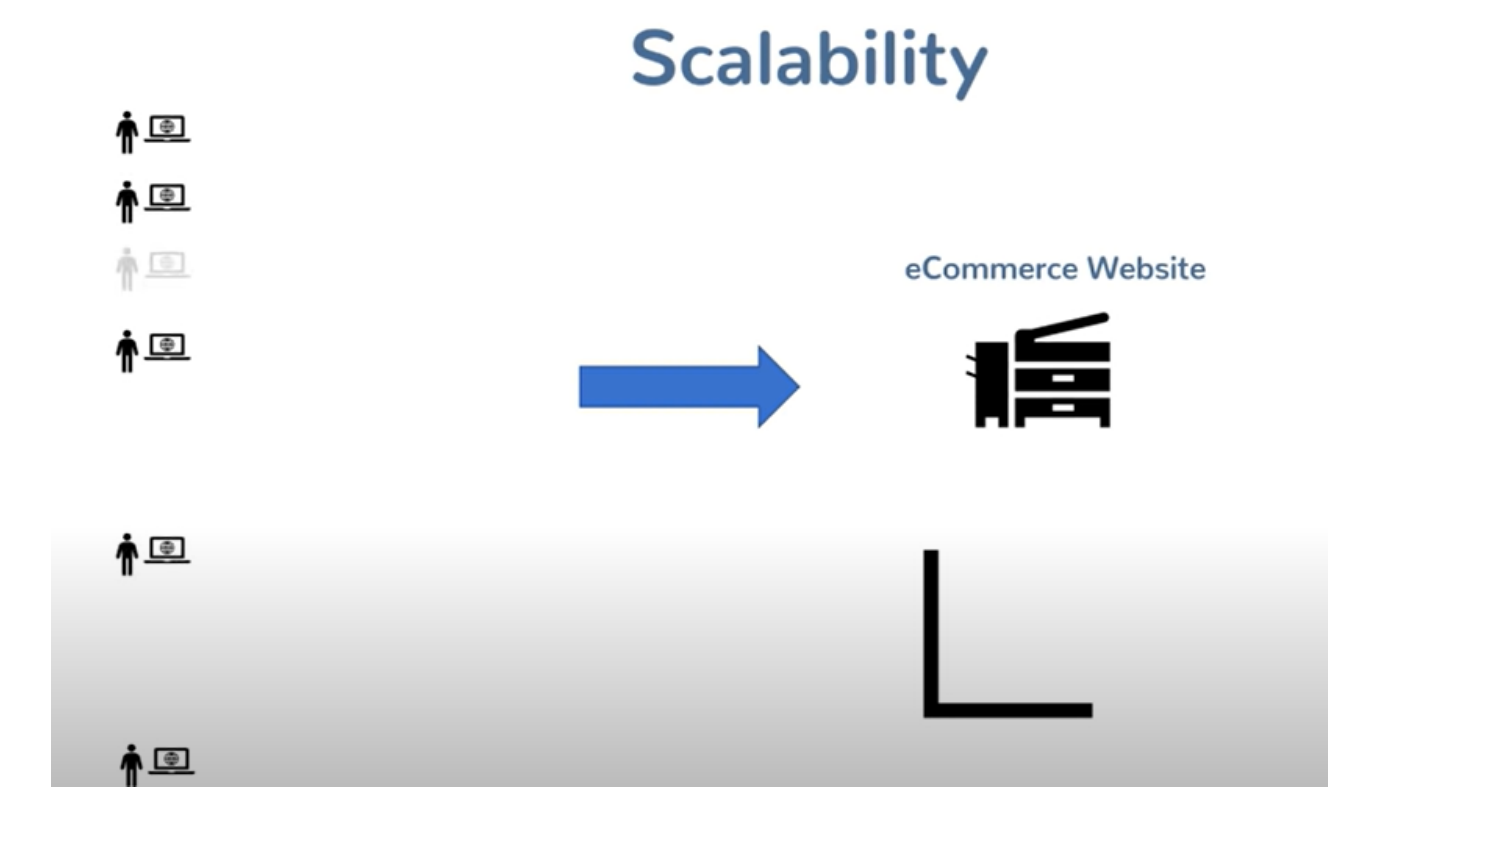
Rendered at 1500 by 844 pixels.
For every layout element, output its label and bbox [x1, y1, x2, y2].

picture [50, 17, 1328, 788]
